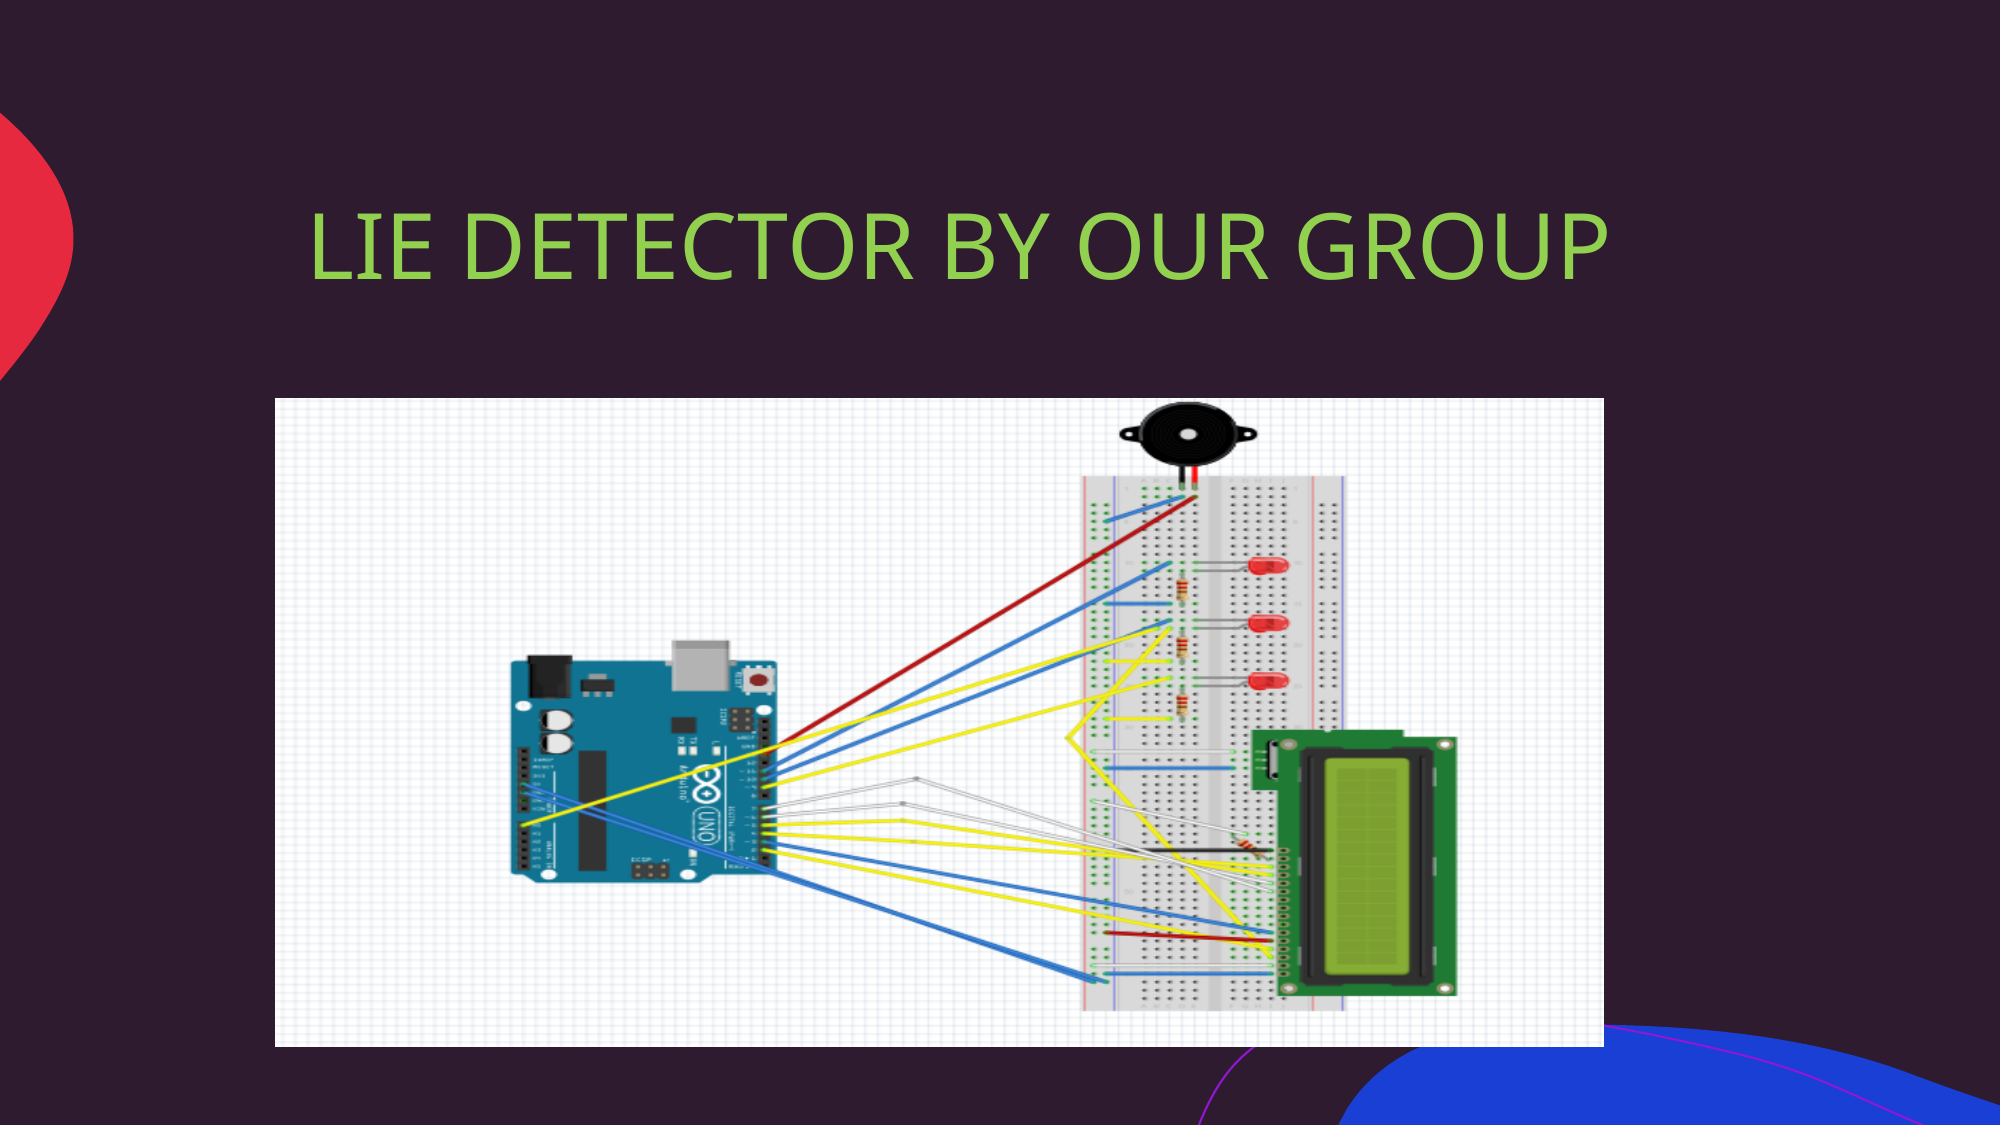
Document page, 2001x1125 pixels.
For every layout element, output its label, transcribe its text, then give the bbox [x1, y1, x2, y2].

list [275, 398, 1604, 1047]
title LIE DETECTOR BY OUR GROUP [125, 125, 1875, 375]
